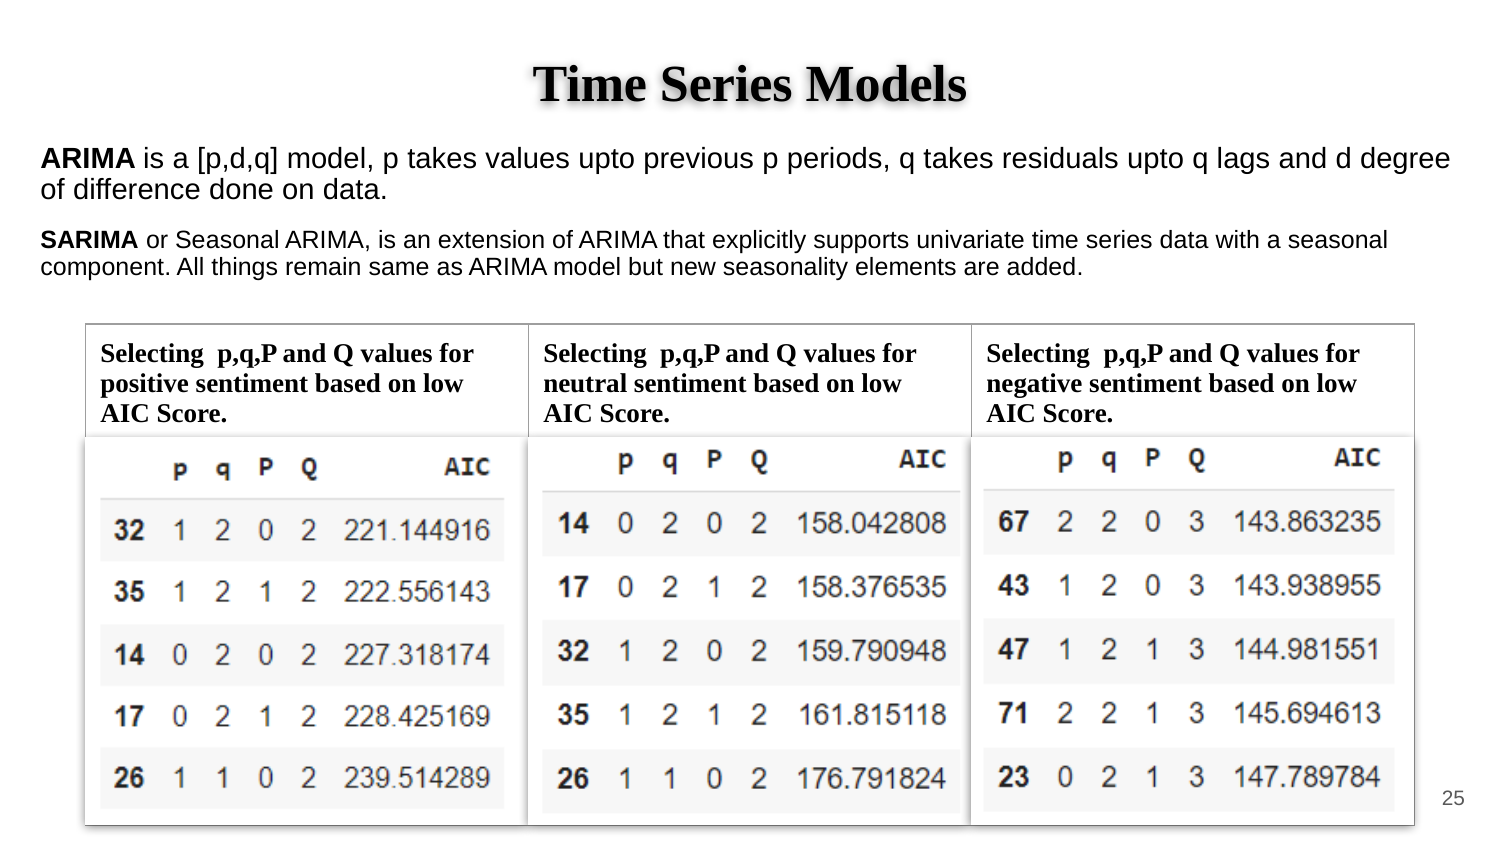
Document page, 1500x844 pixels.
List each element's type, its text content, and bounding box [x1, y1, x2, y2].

list ARIMA is a [p,d,q] model, p takes values upto previous p periods, q takes residuals upto q lags and d degree of difference done on data. SARIMA or Seasonal ARIMA, is an extension of ARIMA that explicitly supports univariate time series data with a seasonal component. All things remain same as ARIMA model but new seasonality elements are added. [25, 127, 1475, 308]
table_header Selecting p,q,P and Q values for negative sentiment based on low AIC Score. [972, 325, 1414, 434]
slide_number 25 [1419, 764, 1480, 830]
table_header Selecting p,q,P and Q values for neutral sentiment based on low AIC Score. [529, 325, 971, 433]
table_header Selecting p,q,P and Q values for positive sentiment based on low AIC Score. [86, 325, 528, 434]
text_box Time Series Models [267, 34, 1233, 127]
picture [85, 437, 1414, 826]
